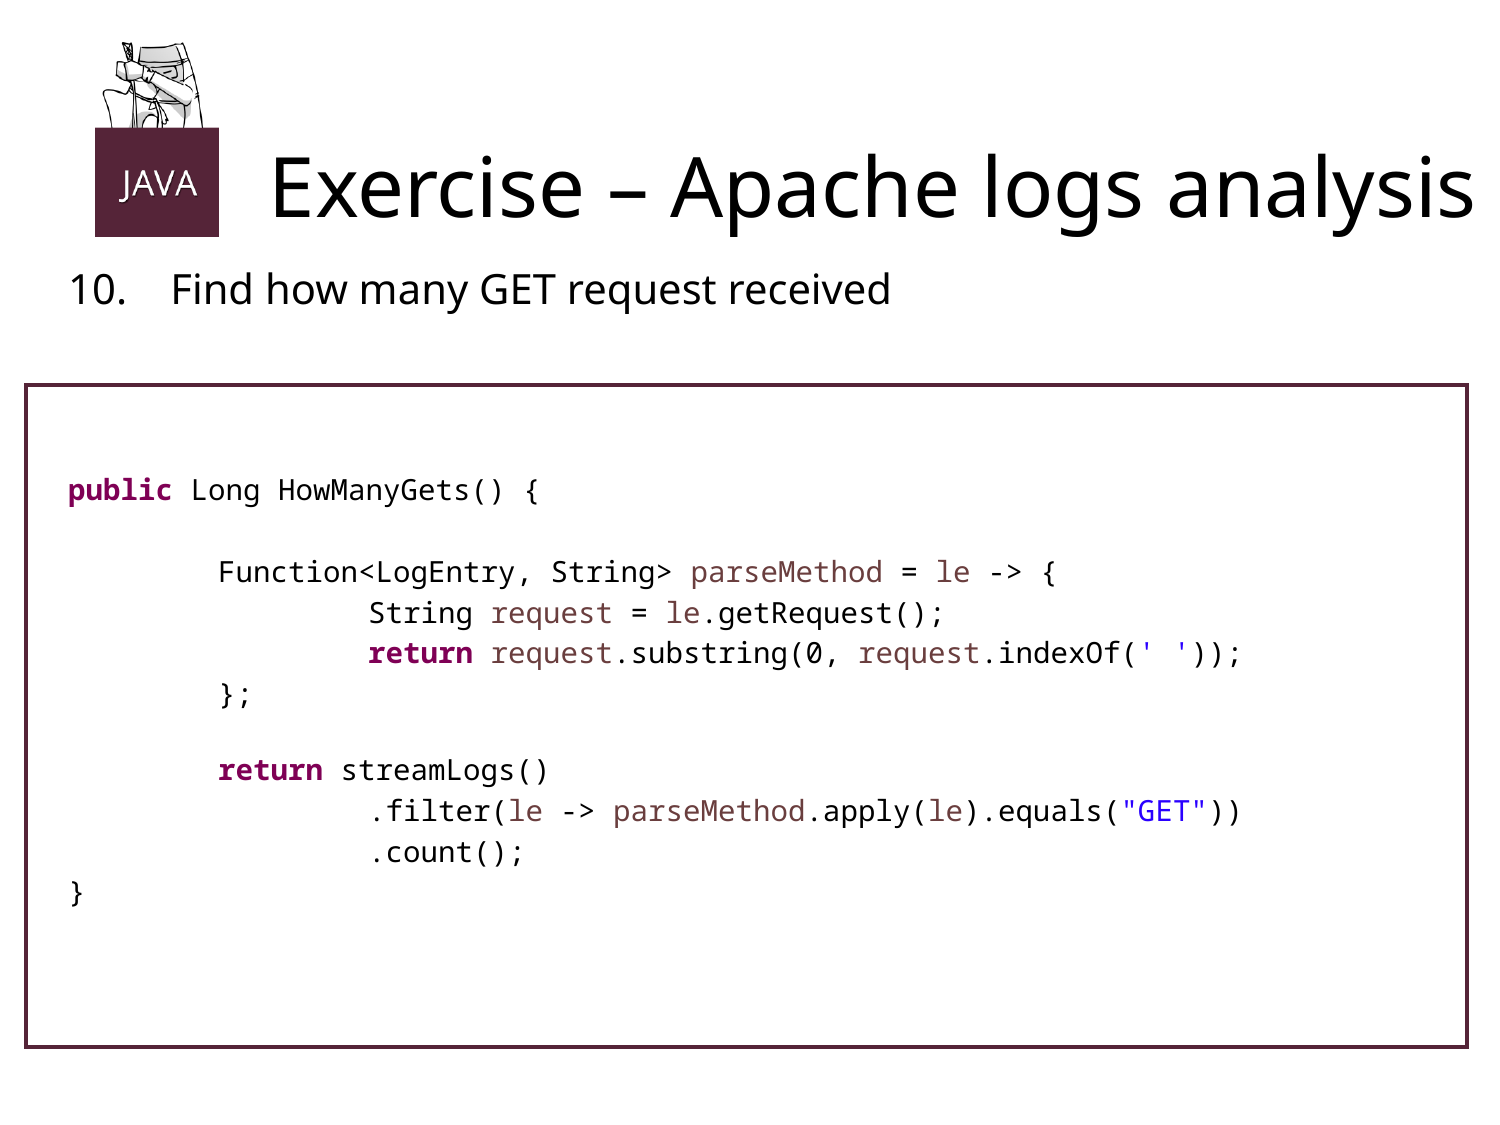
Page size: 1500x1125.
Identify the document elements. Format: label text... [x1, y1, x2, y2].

title Exercise – Apache logs analysis [253, 90, 1500, 279]
text_box [25, 385, 1467, 1047]
picture [95, 42, 219, 238]
text_box 10. Find how many GET request received public Long HowManyGets() { Function<LogEntry, String> parseMethod = le -> { String request = le.getRequest(); return request.substring(0, request.indexOf(' ')); }; return streamLogs() .filter(le -> parseMethod.apply(le).equals("GET")) .count(); } [53, 196, 1447, 622]
